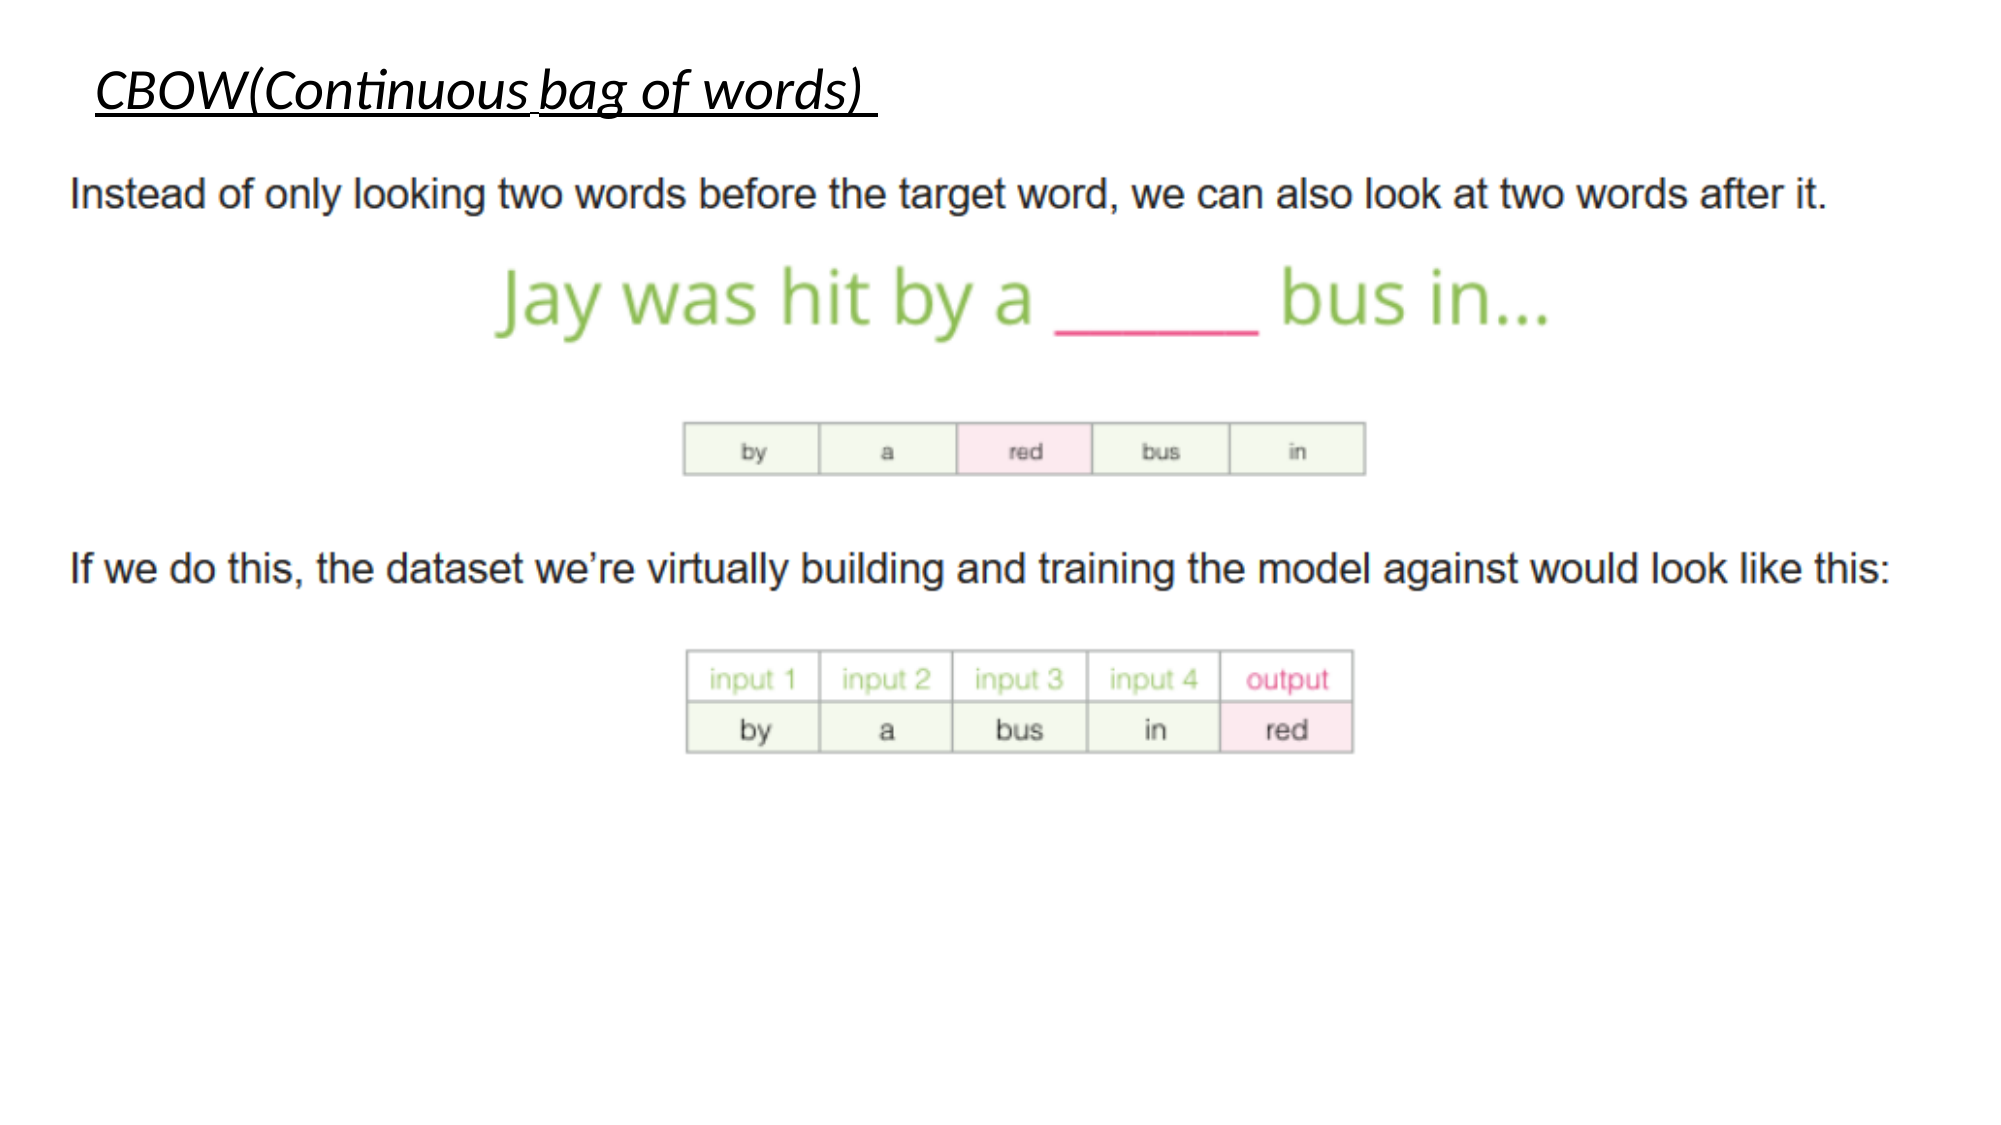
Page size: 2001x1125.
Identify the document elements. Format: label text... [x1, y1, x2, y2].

text_box CBOW(Continuous bag of words) [80, 43, 894, 129]
picture [56, 149, 1916, 770]
